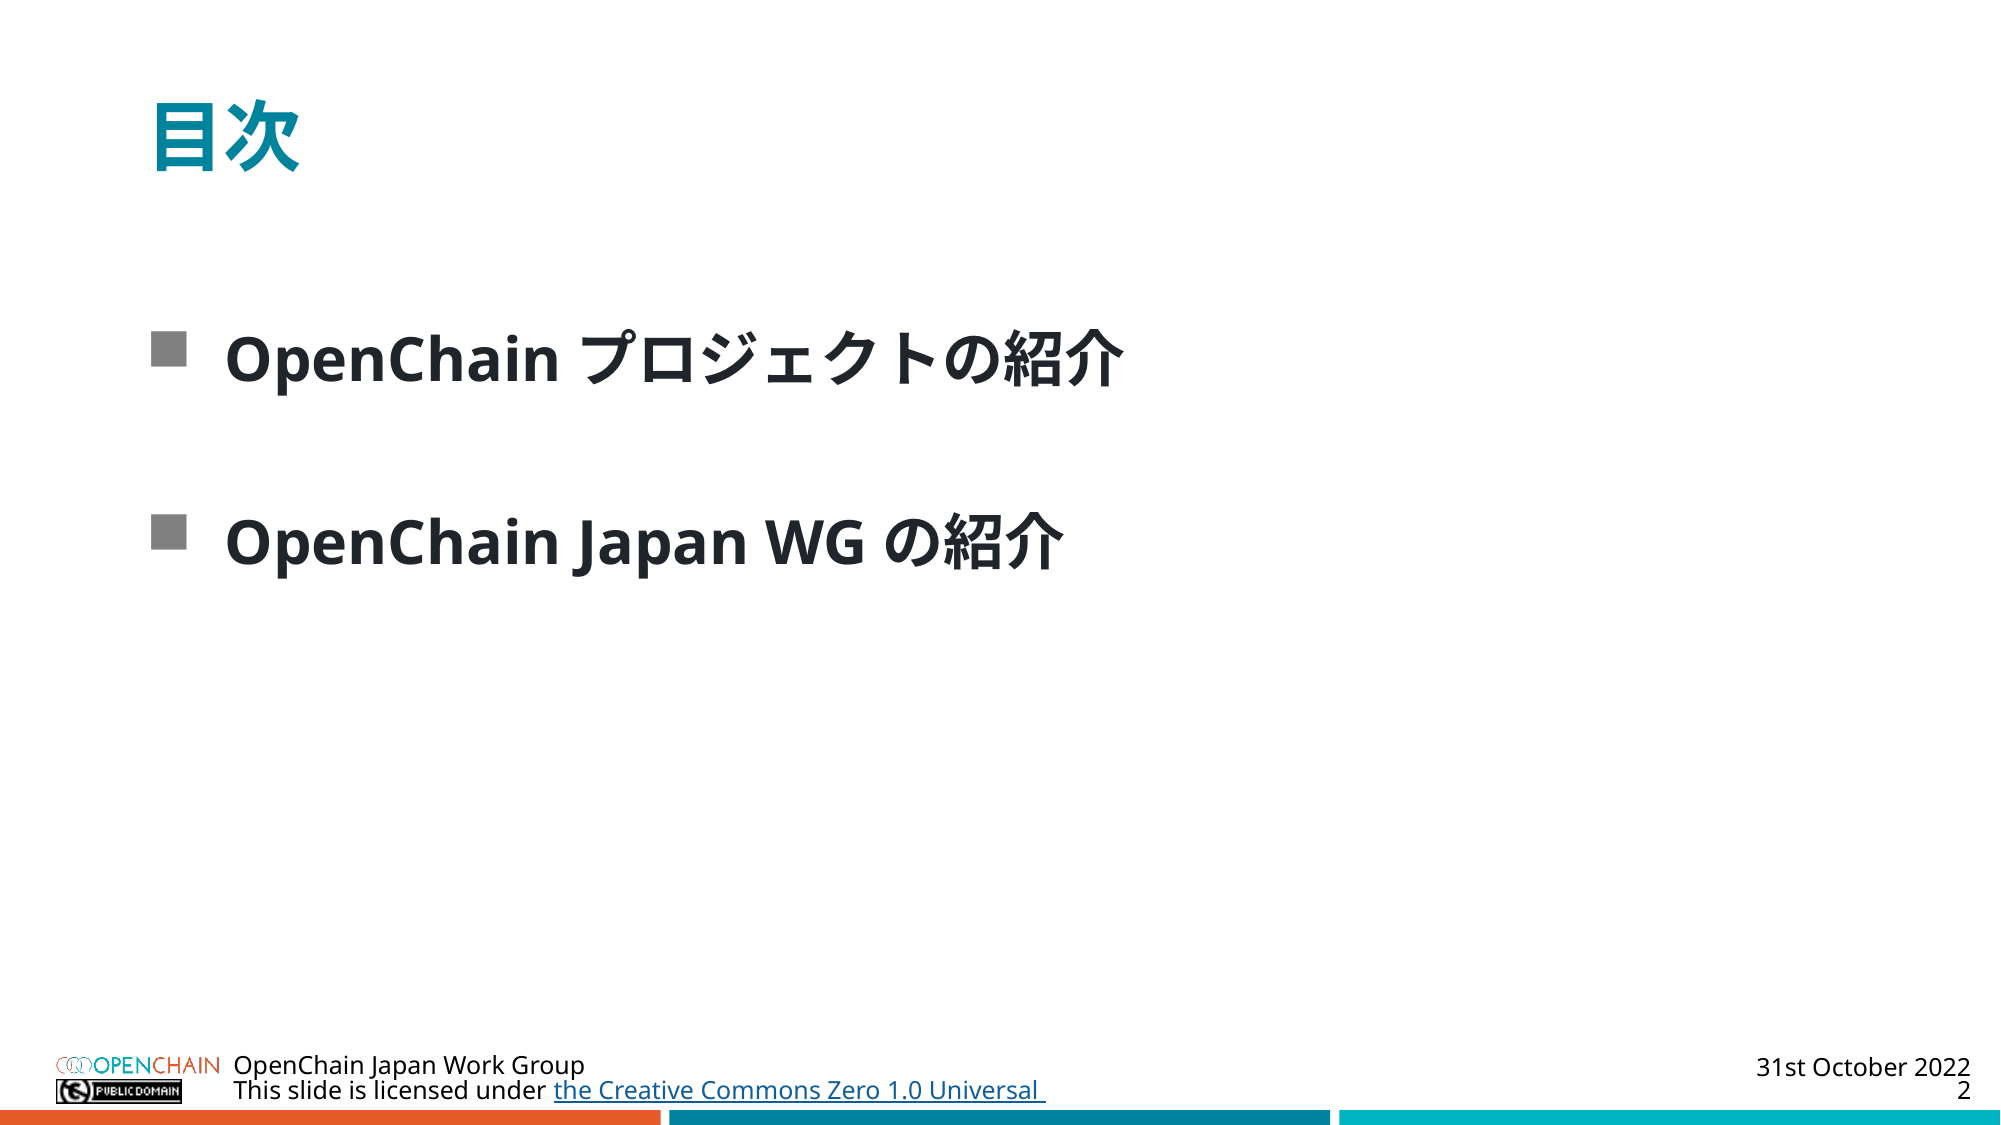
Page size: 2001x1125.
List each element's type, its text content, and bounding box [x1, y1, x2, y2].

title 目次 [146, 87, 1839, 193]
footer OpenChain Japan Work Group [218, 1053, 690, 1077]
list OpenChainプロジェクトの紹介 OpenChain Japan WGの紹介 [146, 320, 1839, 824]
picture [56, 1056, 218, 1074]
picture [56, 1079, 182, 1104]
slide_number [1536, 1052, 1987, 1079]
slide_number 2 [1536, 1079, 1987, 1103]
